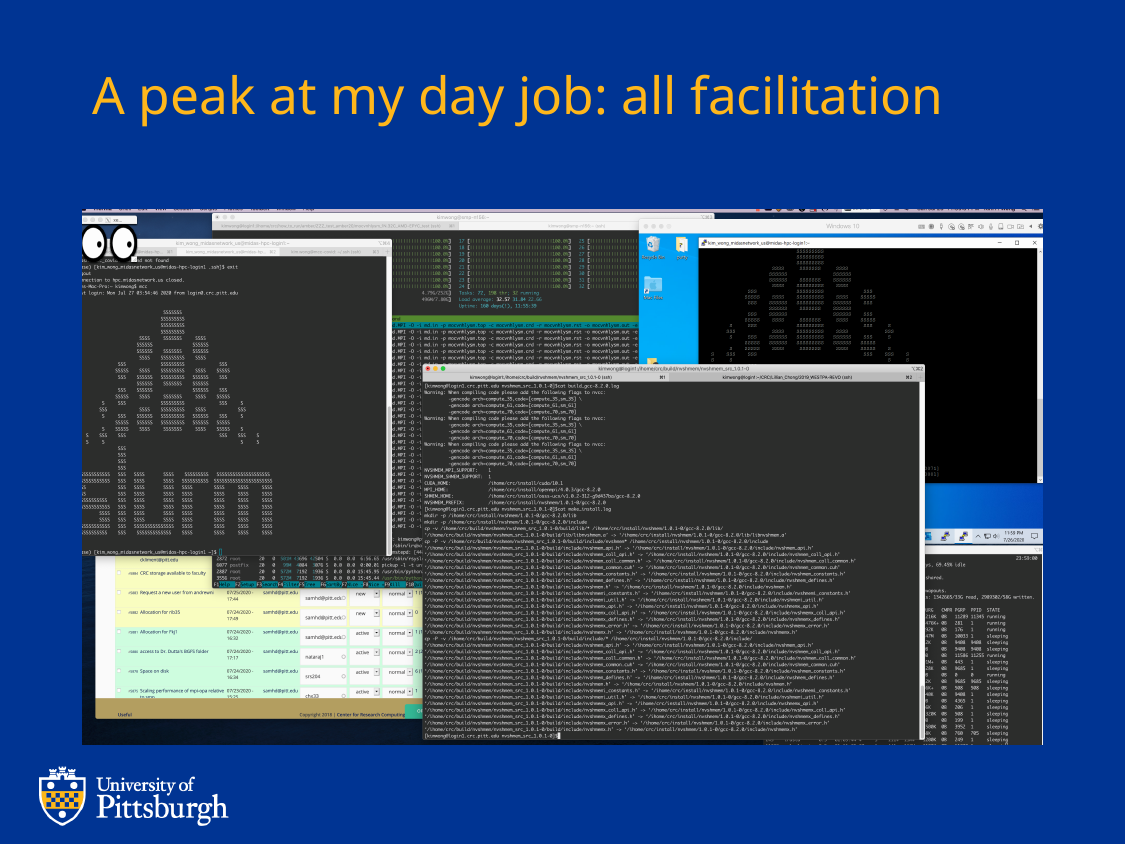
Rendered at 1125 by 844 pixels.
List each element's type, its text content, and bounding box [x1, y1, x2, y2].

picture [20, 739, 247, 844]
title A peak at my day job: all facilitation [77, 63, 1048, 164]
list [82, 209, 1043, 745]
